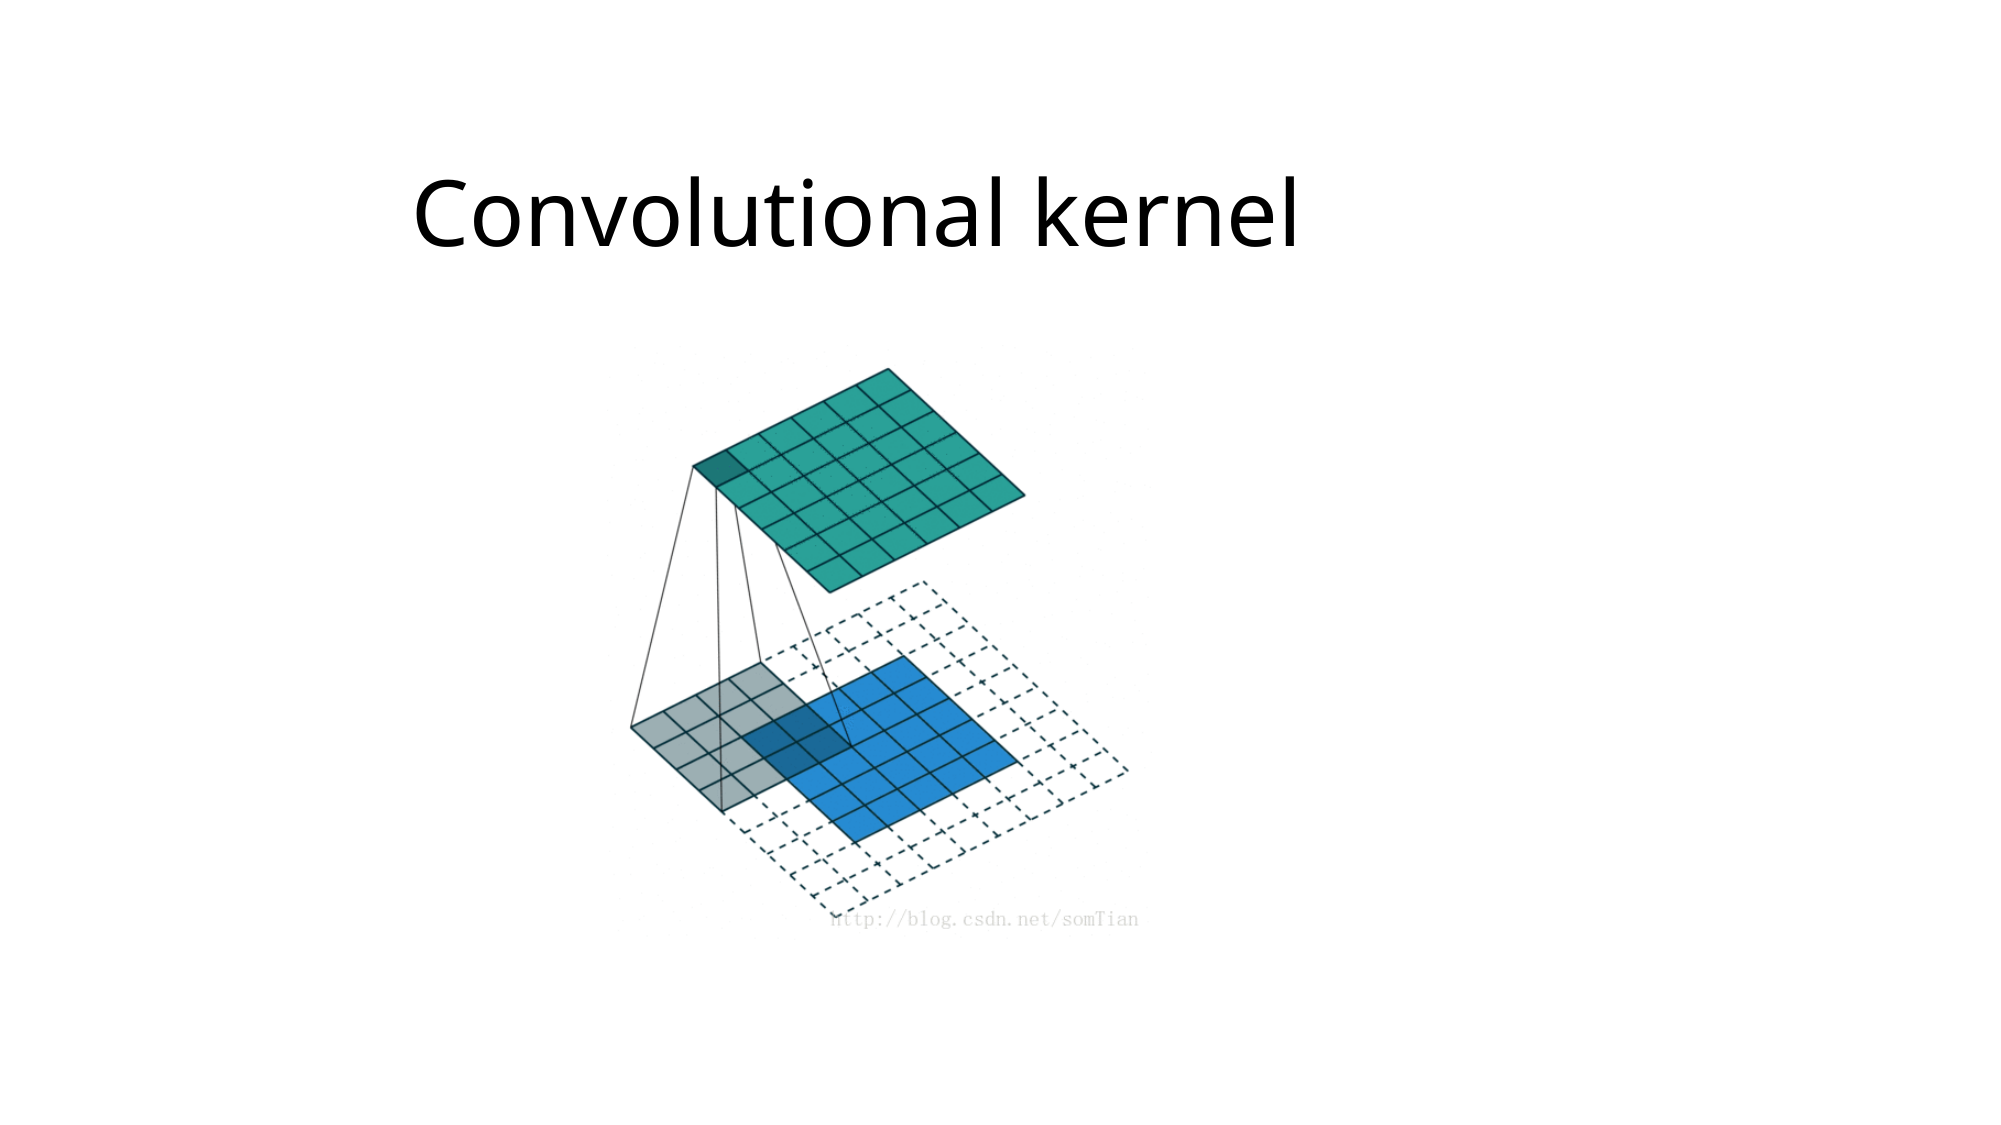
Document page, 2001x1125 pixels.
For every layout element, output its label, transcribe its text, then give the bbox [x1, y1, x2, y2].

title Convolutional kernel [396, 109, 1604, 274]
picture [607, 345, 1152, 941]
